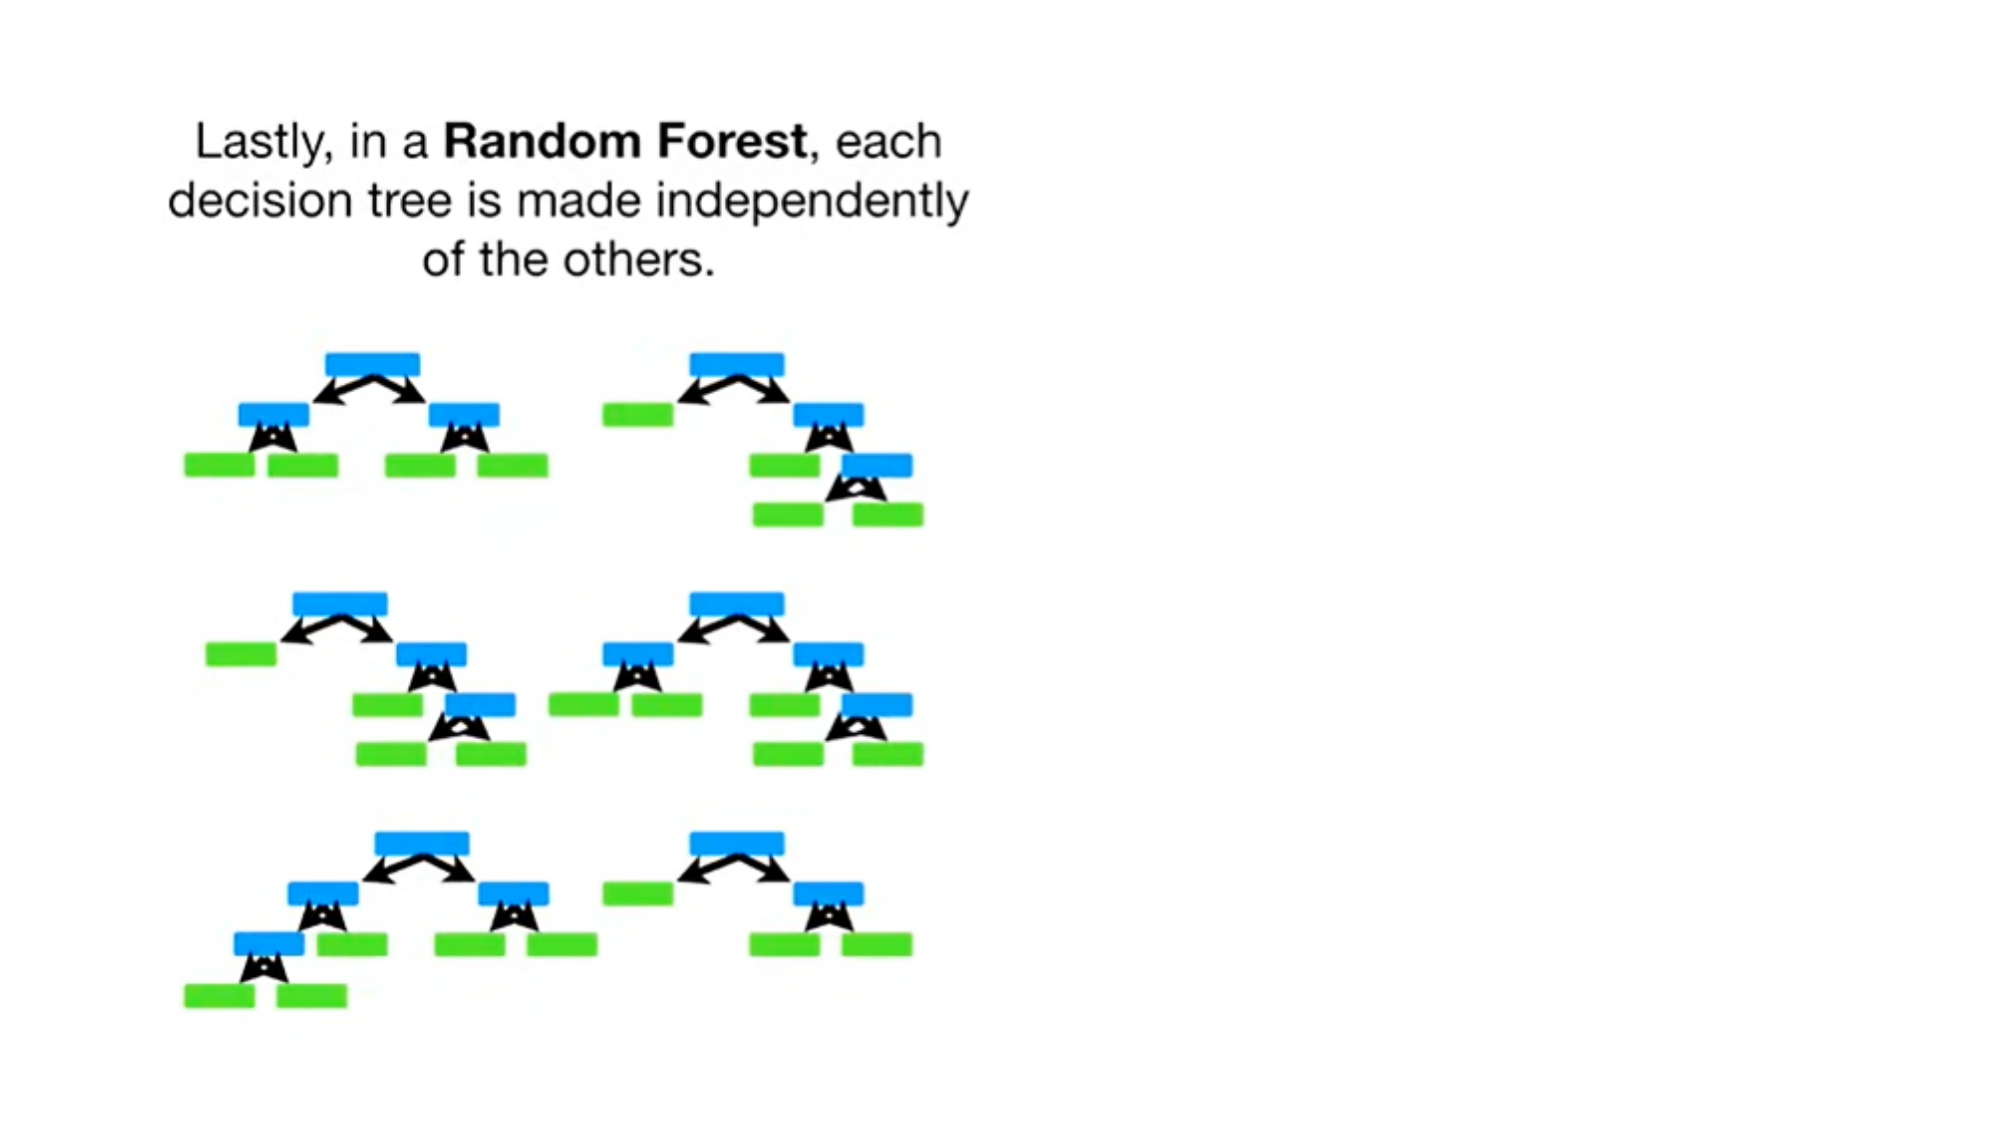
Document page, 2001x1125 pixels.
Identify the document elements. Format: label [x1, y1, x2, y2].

picture [98, 44, 1032, 1070]
